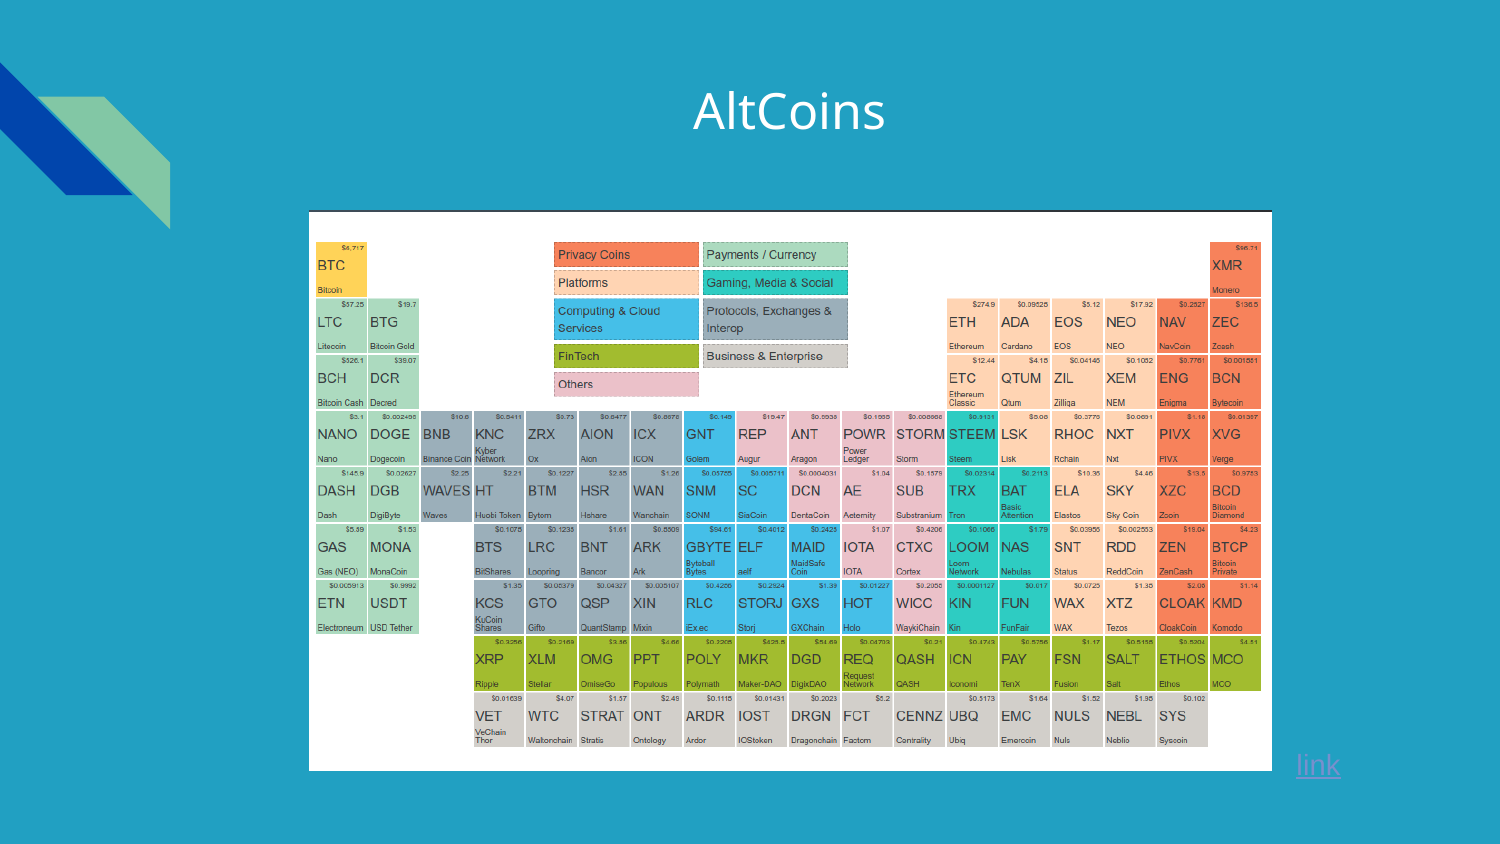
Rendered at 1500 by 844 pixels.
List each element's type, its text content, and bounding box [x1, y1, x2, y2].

picture [308, 210, 1272, 771]
text_box link [1281, 731, 1413, 809]
title AltCoins [212, 64, 1368, 215]
